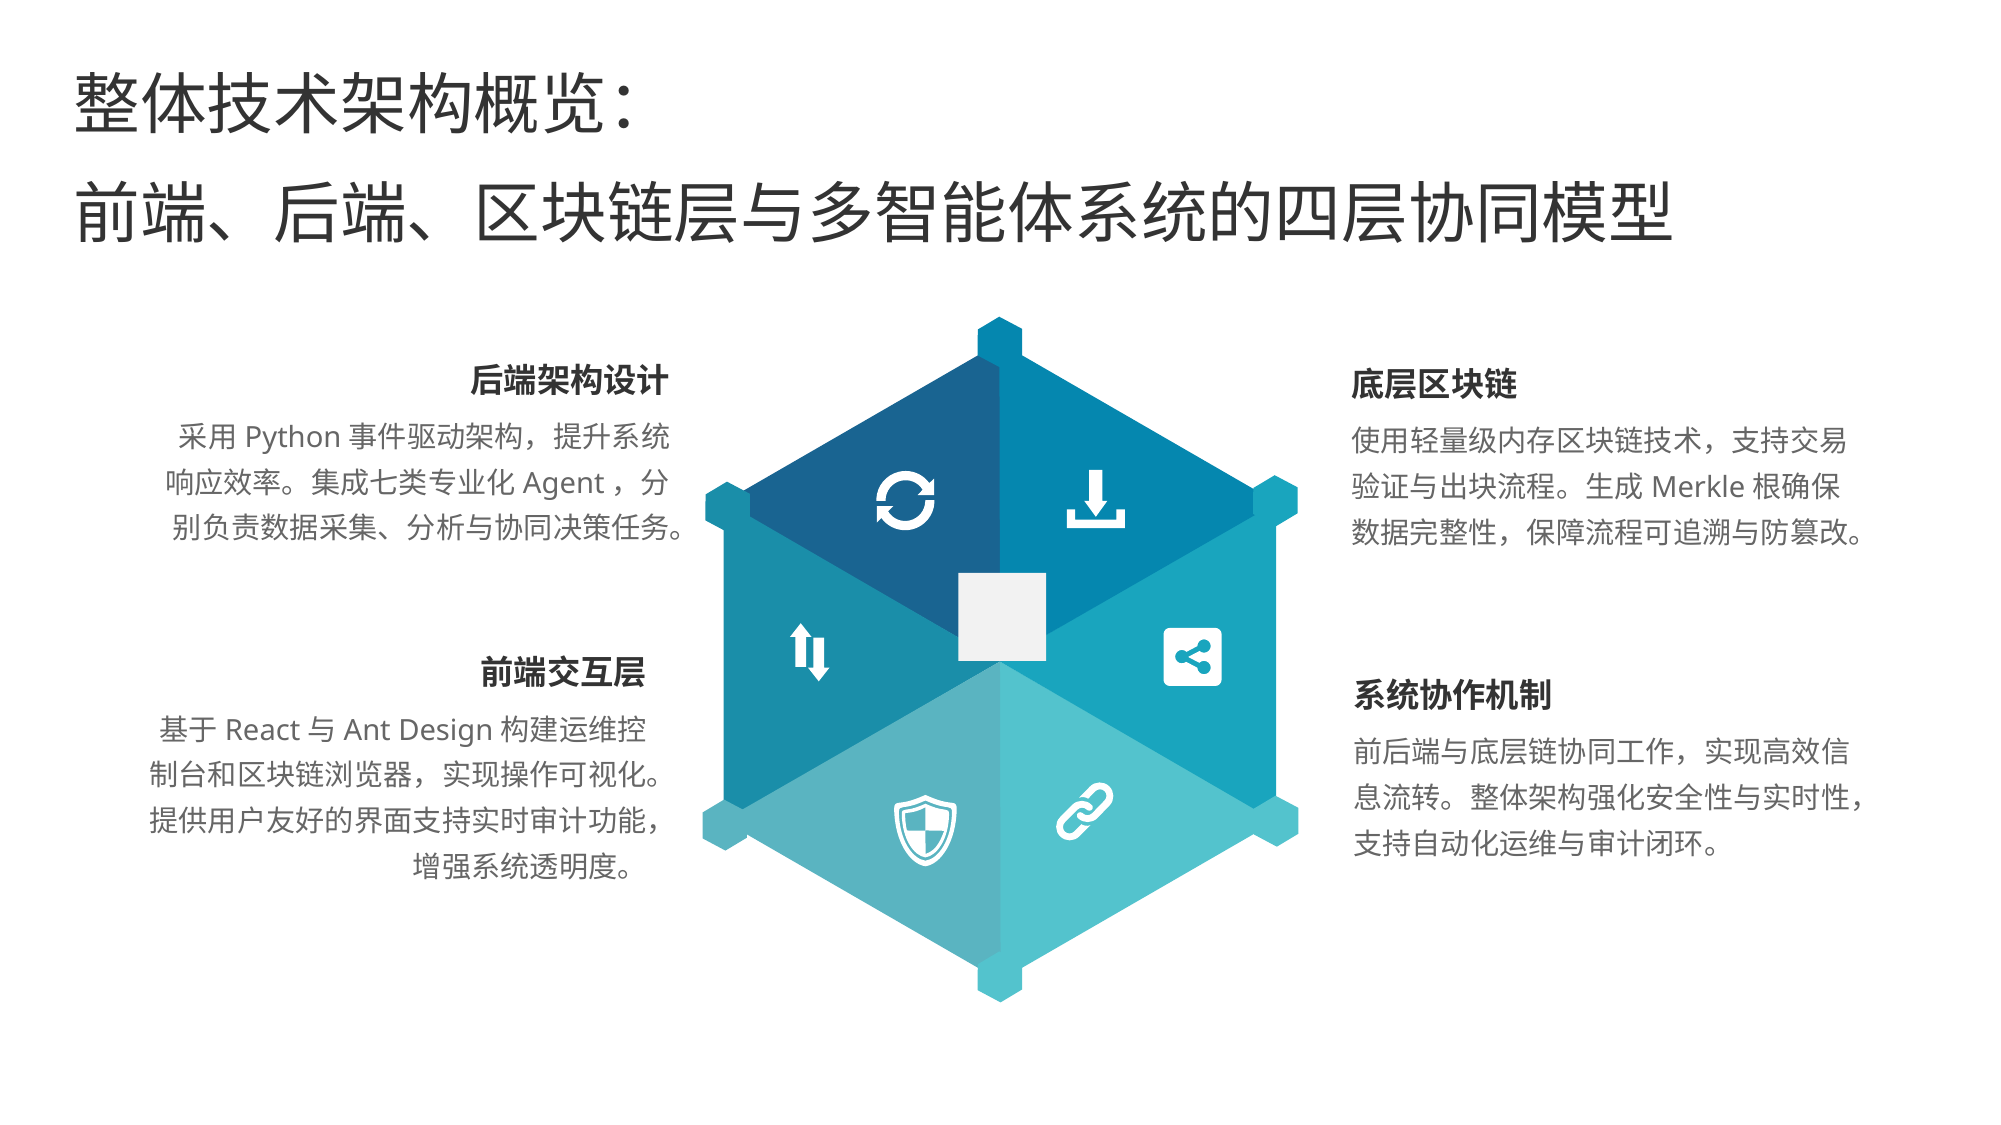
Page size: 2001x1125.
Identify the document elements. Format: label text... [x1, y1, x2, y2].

text_box 后端架构设计 [153, 347, 671, 403]
text_box 前后端与底层链协同工作，实现高效信息流转。整体架构强化安全性与实时性，支持自动化运维与审计闭环。 [1353, 718, 1870, 865]
text_box 使用轻量级内存区块链技术，支持交易验证与出块流程。生成Merkle根确保数据完整性，保障流程可追溯与防篡改。 [1351, 407, 1869, 554]
text_box [976, 950, 1024, 1004]
text_box 基于React与Ant Design构建运维控制台和区块链浏览器，实现操作可视化。提供用户友好的界面支持实时审计功能，增强系统透明度。 [130, 695, 647, 888]
list 整体技术架构概览： 前端、后端、区块链层与多智能体系统的四层协同模型 [58, 42, 1958, 263]
text_box [976, 315, 1024, 369]
text_box [1258, 474, 1299, 528]
text_box 底层区块链 [1351, 352, 1869, 407]
text_box 采用Python事件驱动架构，提升系统响应效率。集成七类专业化Agent，分别负责数据采集、分析与协同决策任务。 [153, 403, 671, 549]
text_box [701, 798, 742, 852]
text_box [1258, 794, 1300, 848]
text_box 系统协作机制 [1353, 663, 1870, 718]
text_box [742, 385, 1258, 938]
text_box 前端交互层 [130, 640, 647, 695]
text_box [704, 480, 742, 534]
